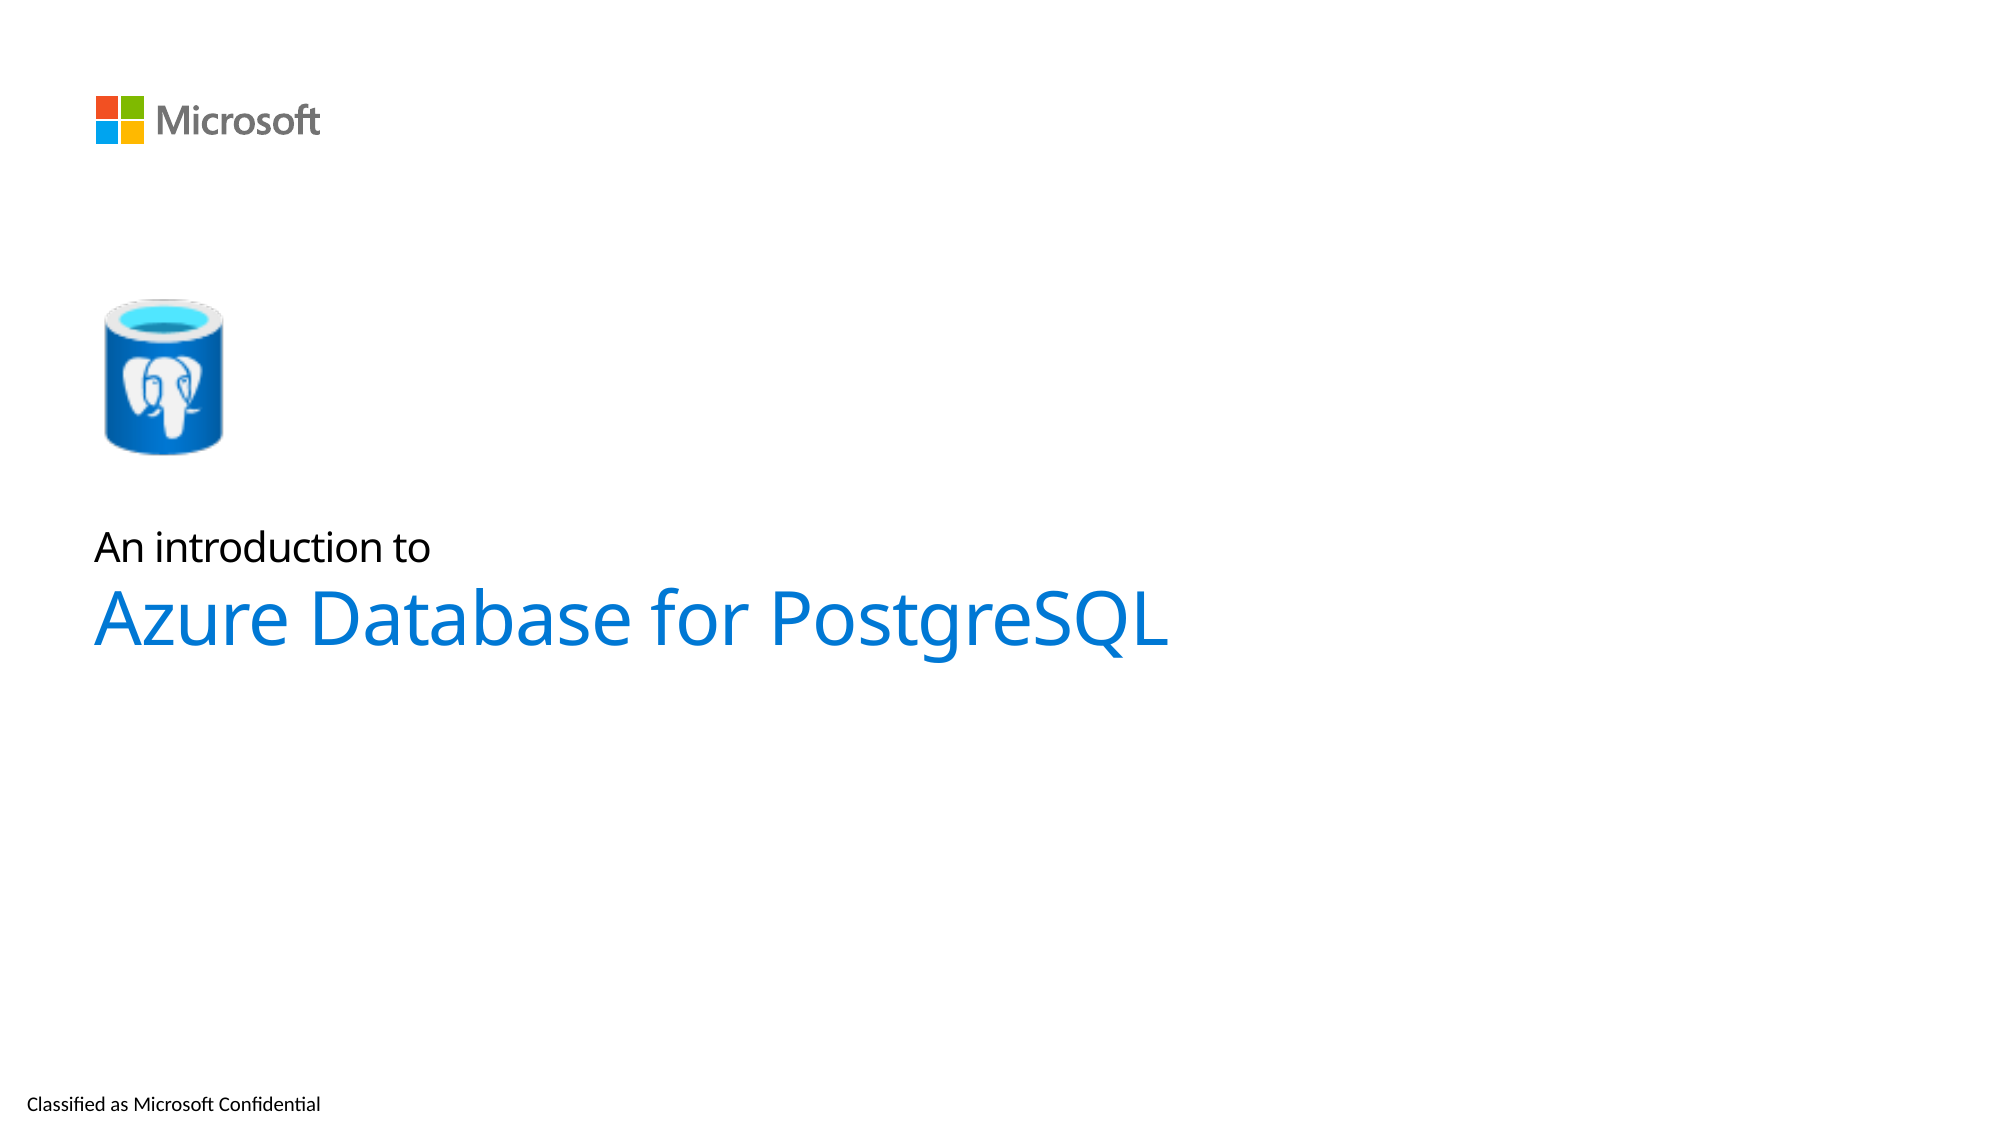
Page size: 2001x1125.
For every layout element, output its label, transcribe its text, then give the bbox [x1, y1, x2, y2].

title An introduction to Azure Database for PostgreSQL [94, 519, 1595, 661]
picture [82, 296, 247, 460]
